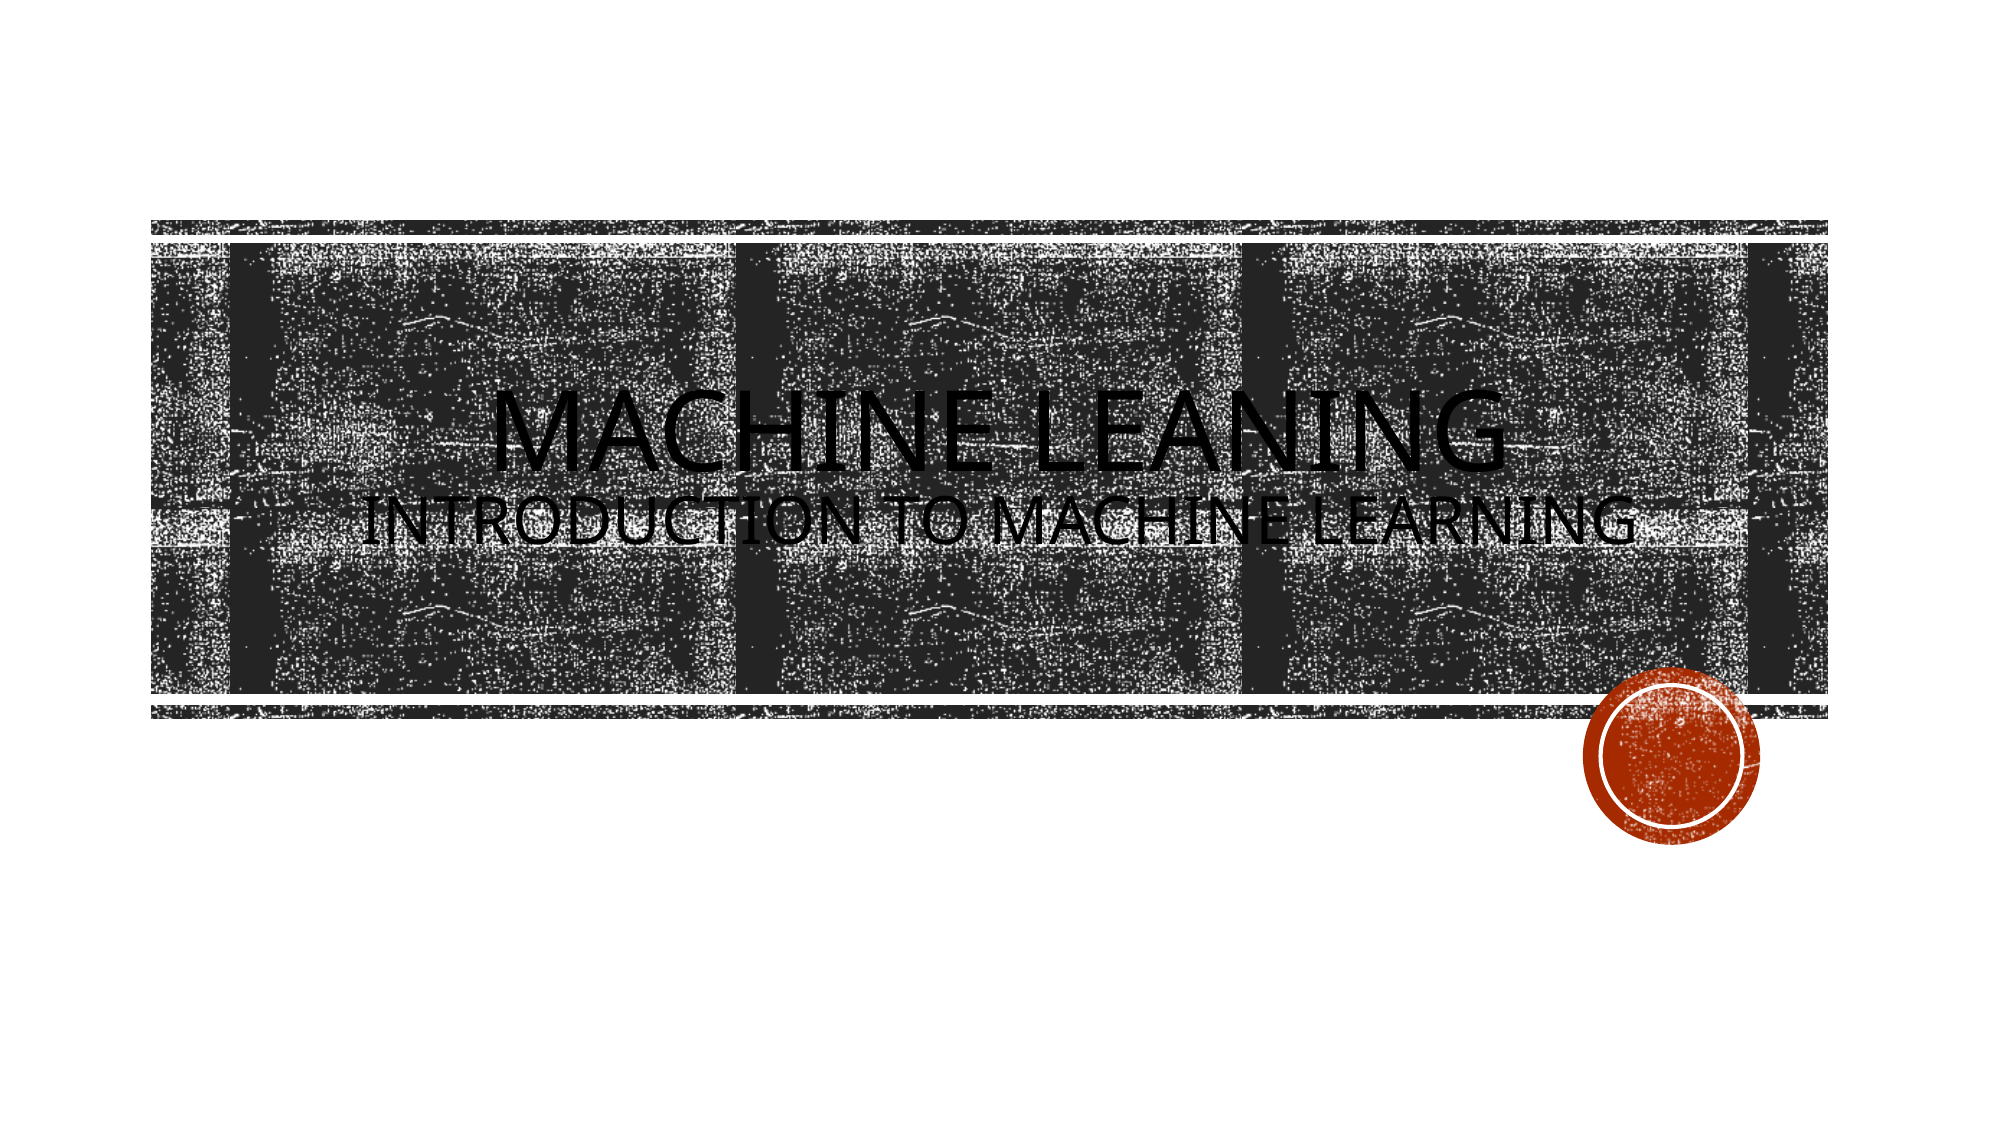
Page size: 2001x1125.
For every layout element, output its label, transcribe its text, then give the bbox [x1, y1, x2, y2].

title Machine Leaning Introduction to Machine Learning [249, 257, 1750, 685]
